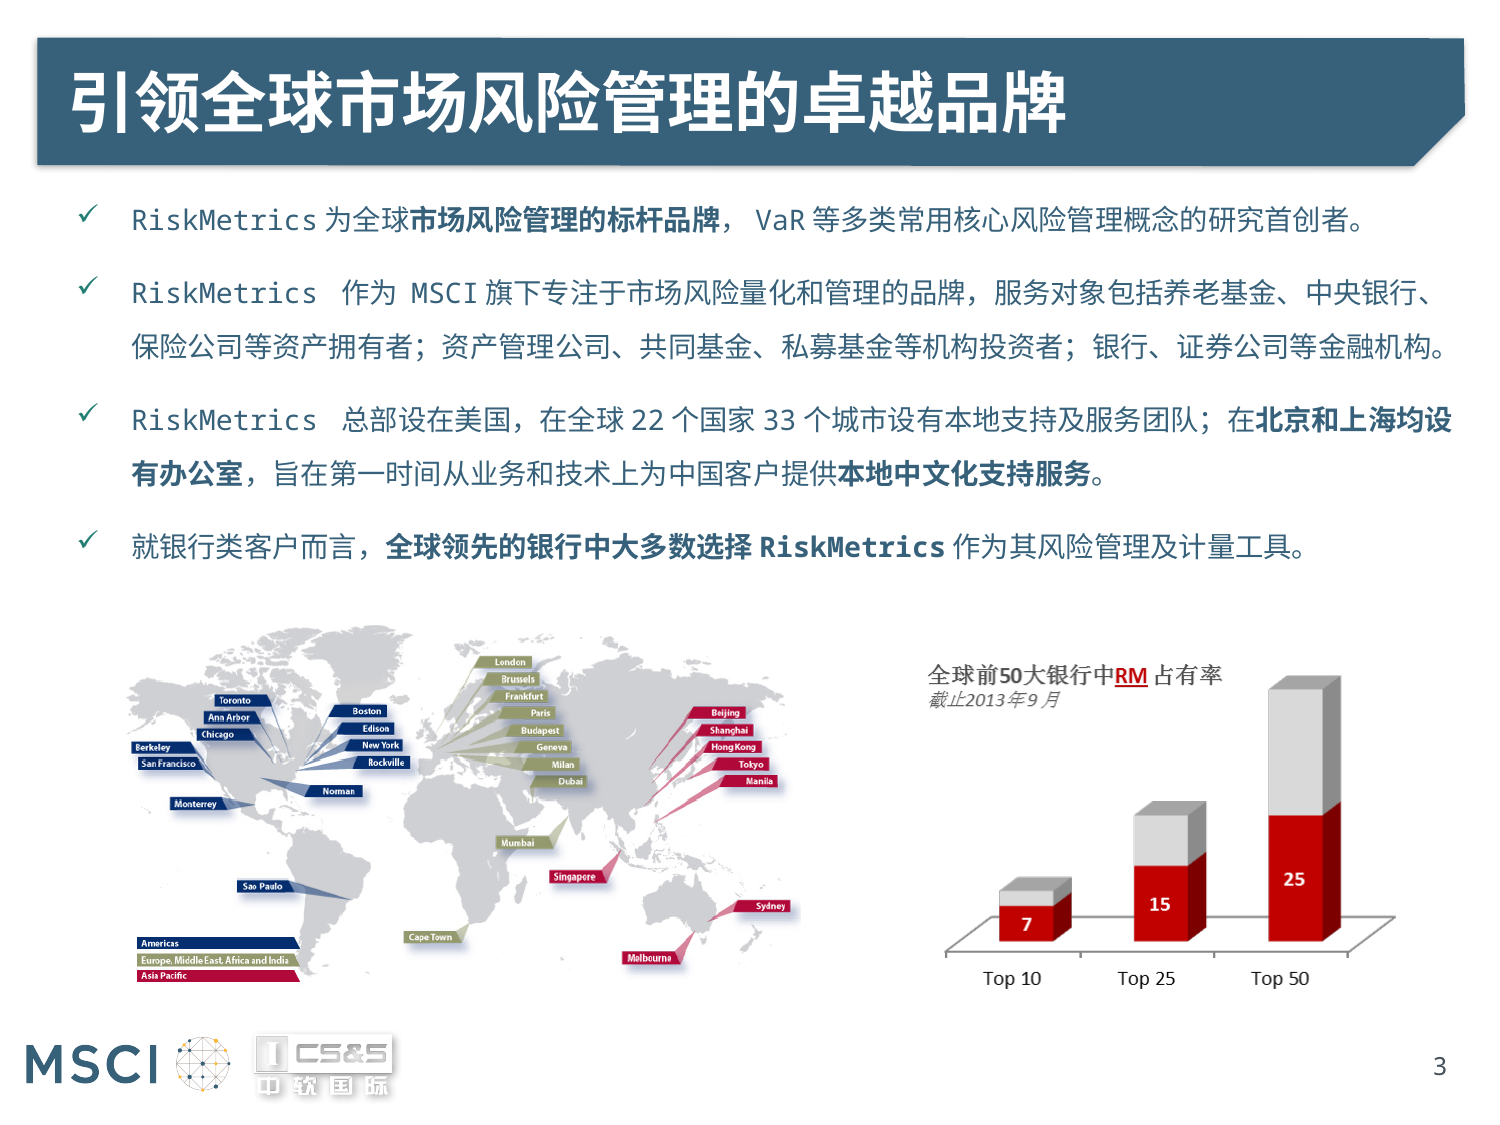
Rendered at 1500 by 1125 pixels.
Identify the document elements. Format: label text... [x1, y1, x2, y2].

picture [912, 637, 1430, 1008]
slide_number 3 [1159, 1037, 1463, 1098]
title 引领全球市场风险管理的卓越品牌 [37, 37, 1464, 165]
text_box RiskMetrics为全球市场风险管理的标杆品牌，VaR等多类常用核心风险管理概念的研究首创者。 RiskMetrics 作为 MSCI旗下专注于市场风险量化和管理的品牌，服务对象包括养老基金、中央银行、保险公司等资产拥有者；资产管理公司、共同基金、私募基金等机构投资者；银行、证券公司等金融机构。 RiskMetrics 总部设在美国，在全球22个国家33个城市设有本地支持及服务团队；在北京和上海均设有办公室，旨在第一时间从业务和技术上为中国客户提供本地中文化支持服务。 就银行类客户而言，全球领先的银行中大多数选择RiskMetrics作为其风险管理及计量工具。 [16, 174, 1475, 618]
picture [0, 1018, 392, 1110]
picture [122, 603, 801, 998]
